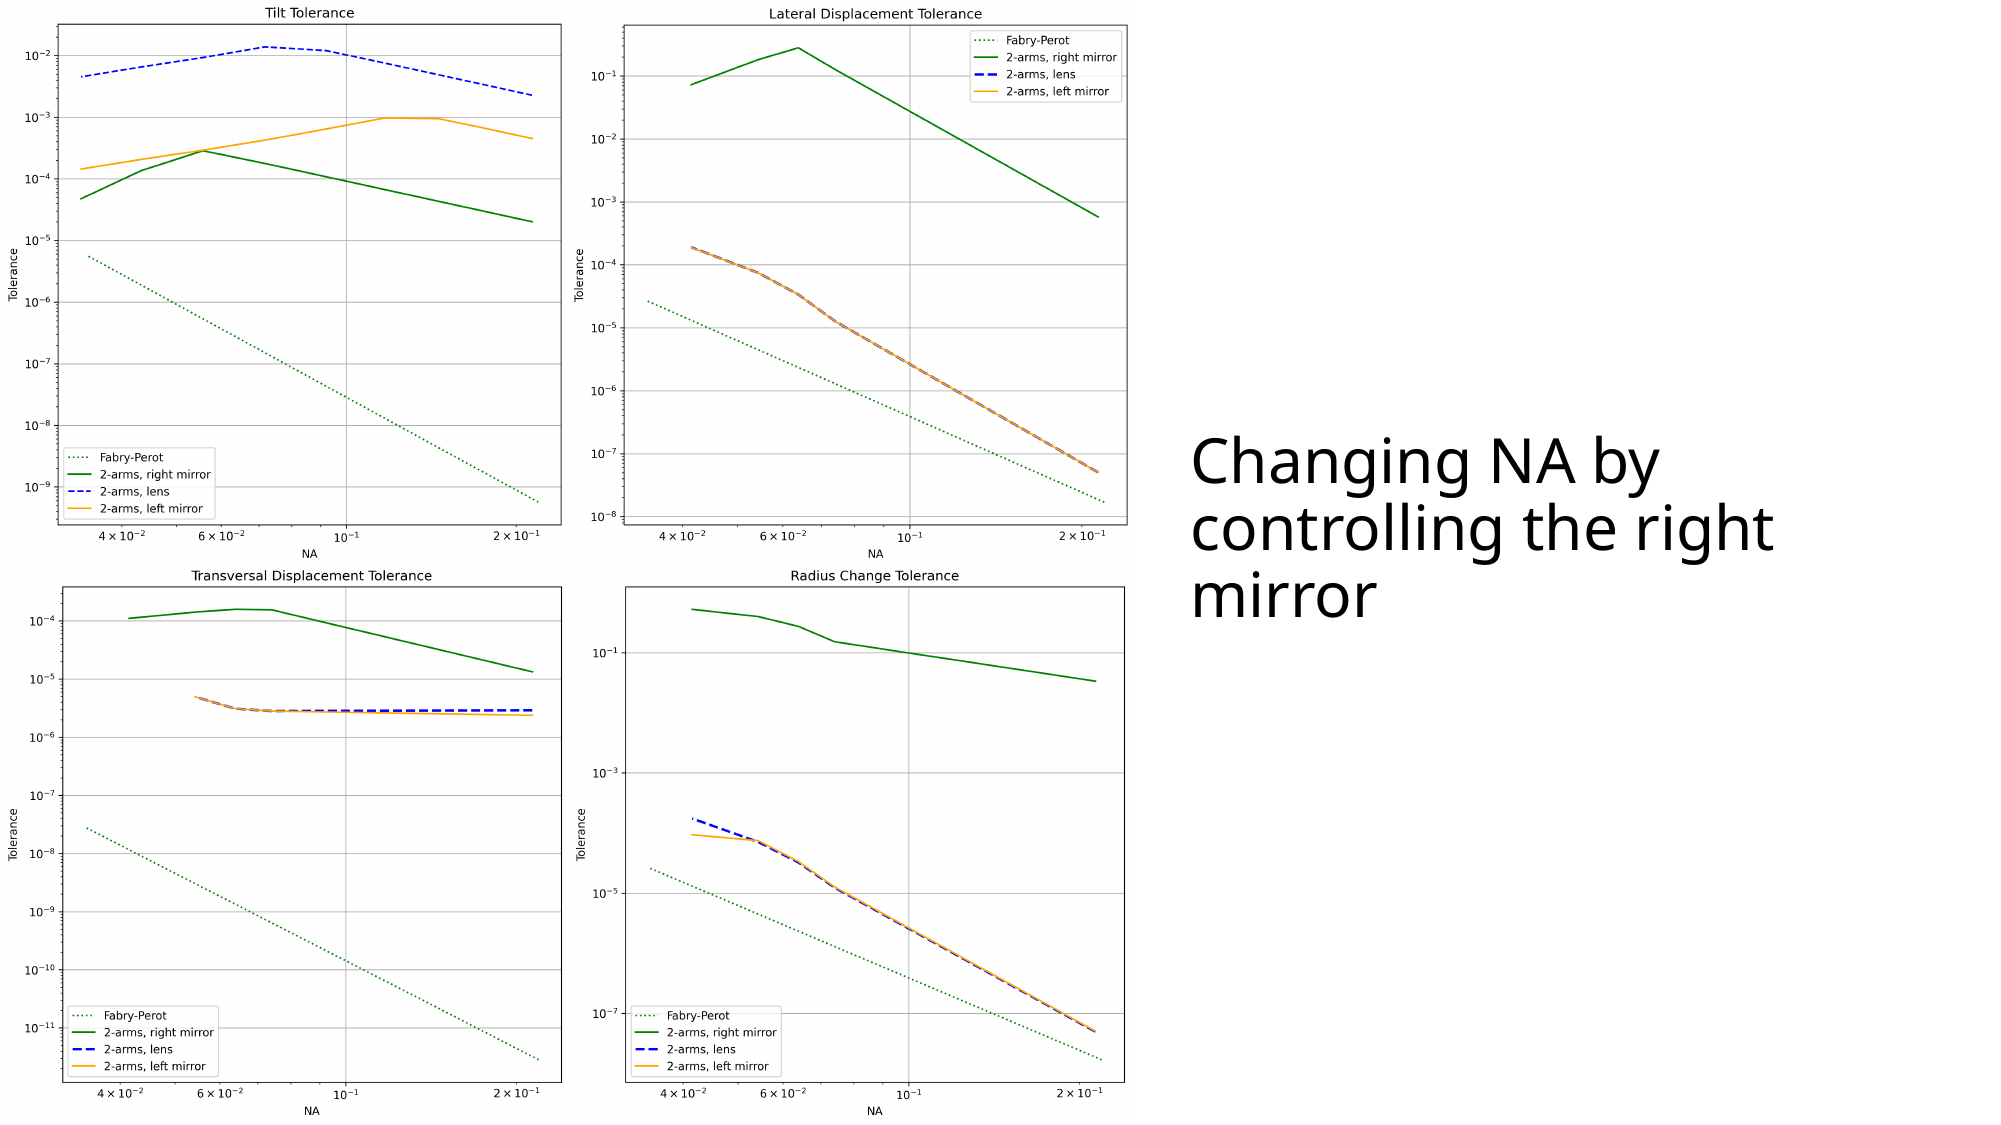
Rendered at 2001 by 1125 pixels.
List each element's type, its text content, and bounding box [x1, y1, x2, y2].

picture [0, 0, 1135, 1125]
title Changing NA by controlling the right mirror [1175, 421, 2000, 639]
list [0, 0, 565, 562]
